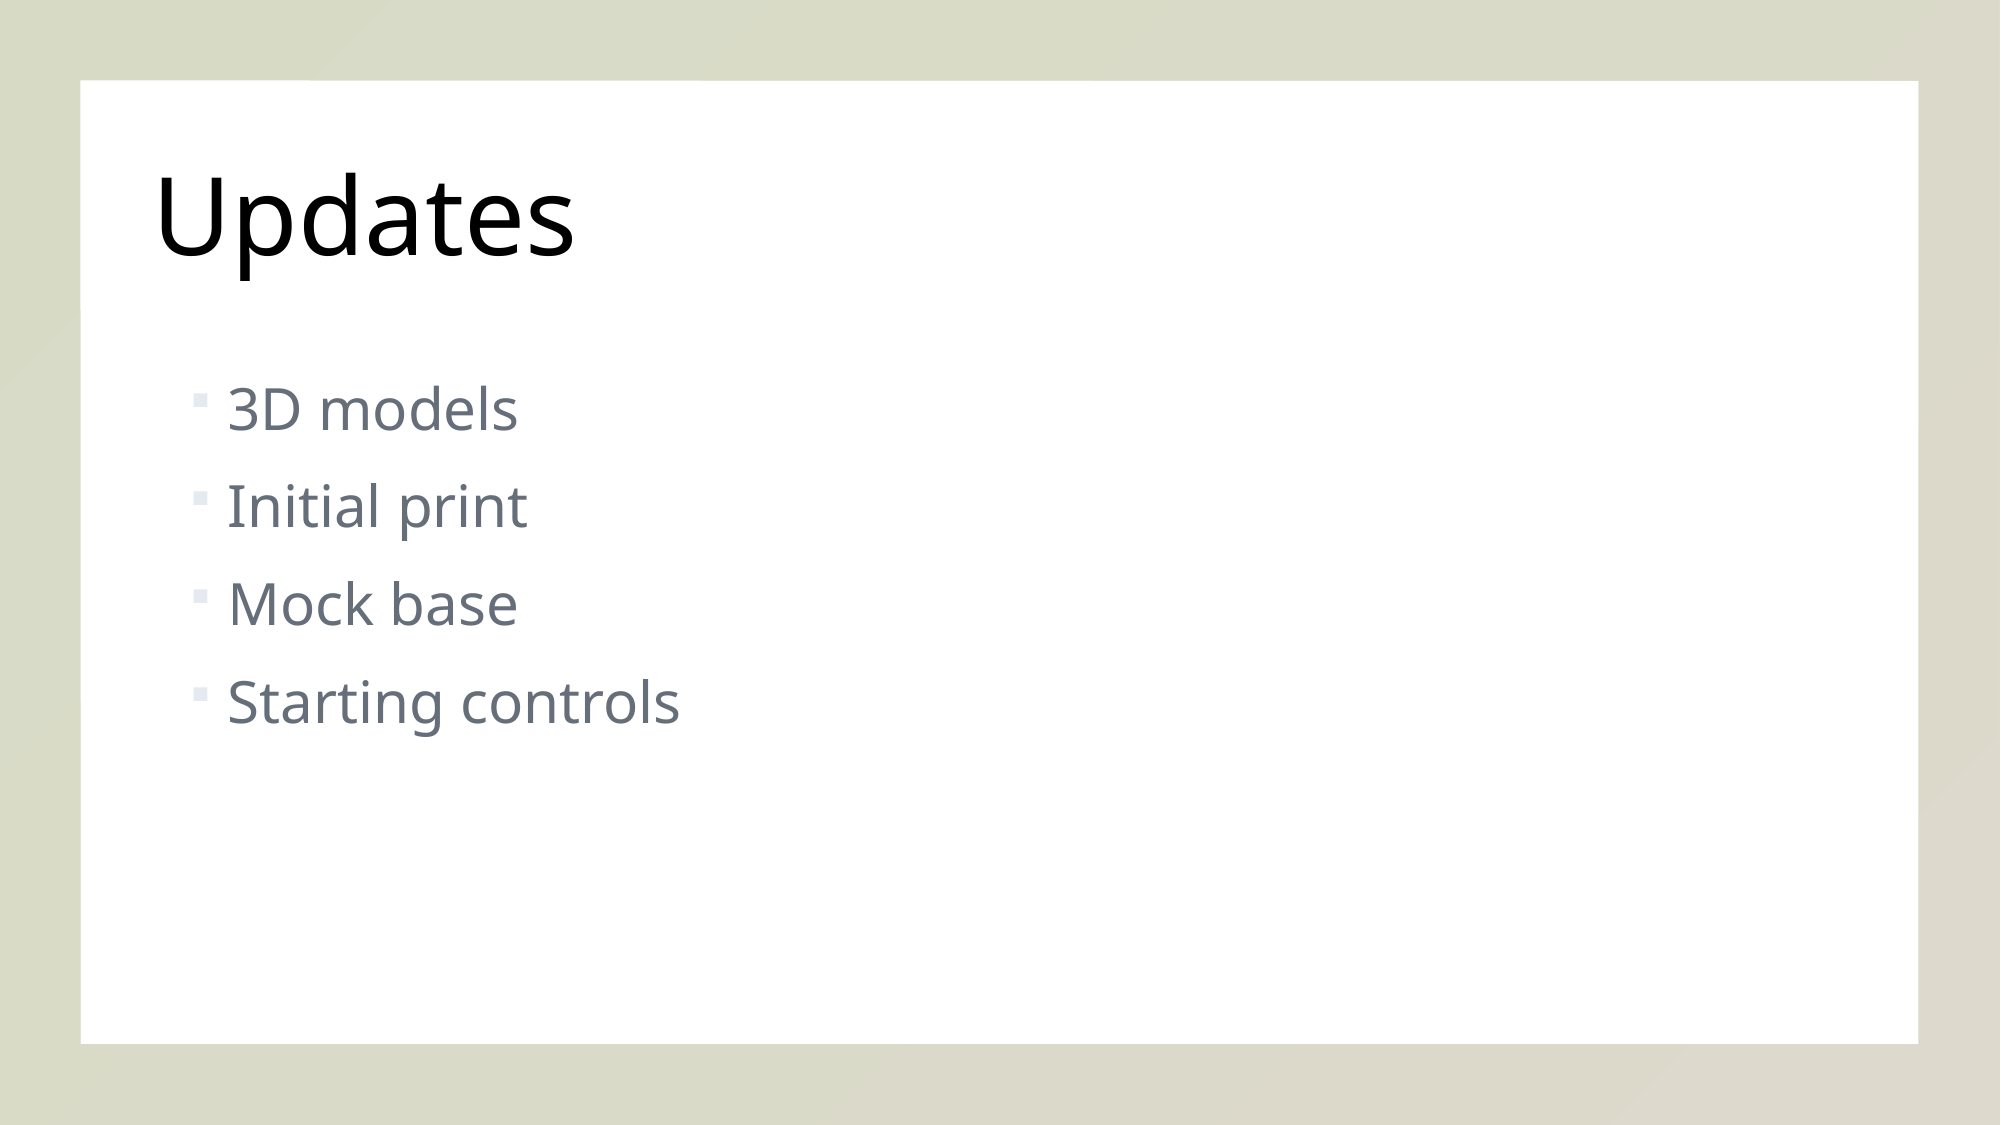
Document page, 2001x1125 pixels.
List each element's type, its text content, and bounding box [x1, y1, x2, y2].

title Updates [137, 111, 1863, 330]
list 3D models Initial print Mock base Starting controls [137, 357, 1863, 1014]
